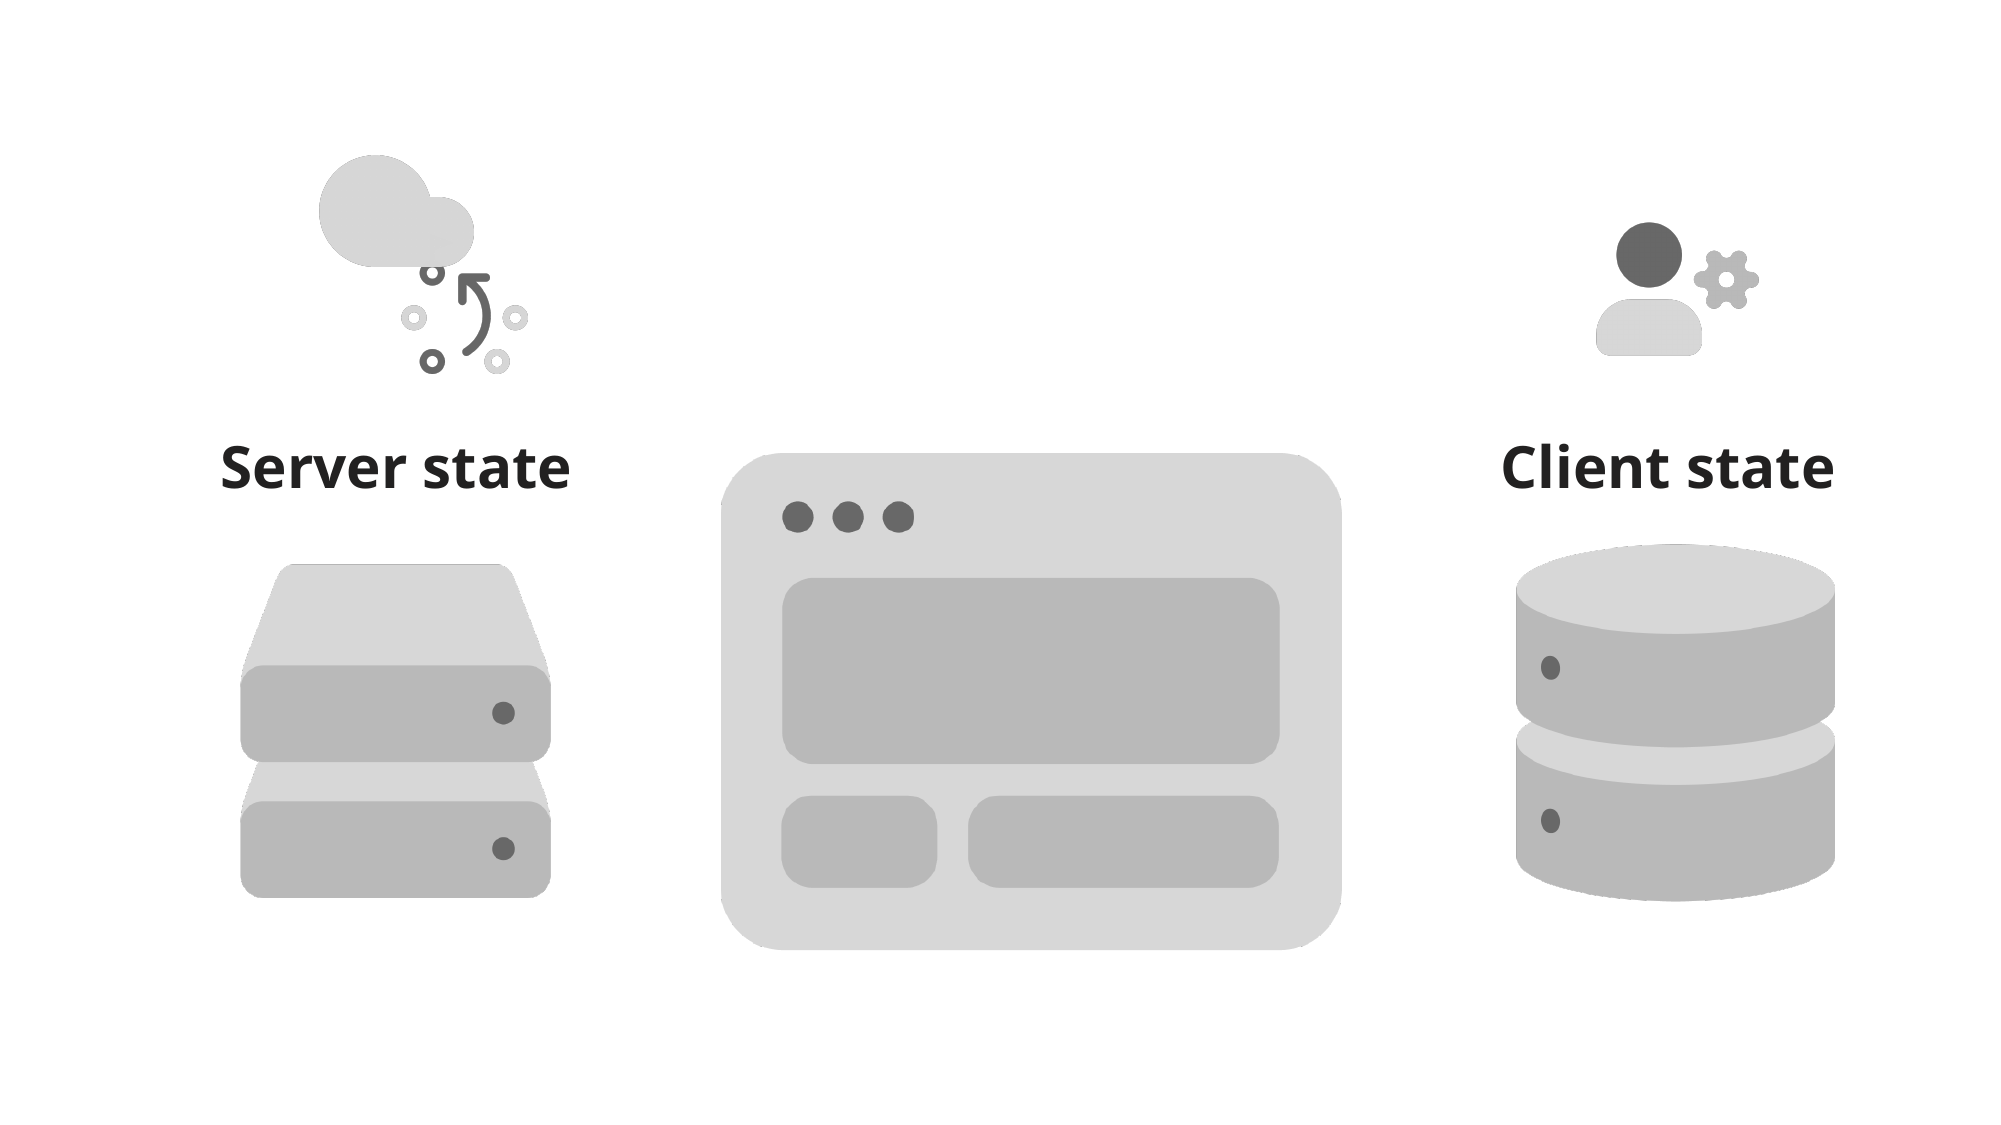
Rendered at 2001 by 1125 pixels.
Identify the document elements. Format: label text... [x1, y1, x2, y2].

text_box Server state [205, 423, 588, 508]
picture [658, 328, 1404, 1074]
picture [1463, 509, 1888, 933]
picture [1580, 194, 1775, 389]
picture [175, 509, 618, 952]
picture [312, 127, 549, 389]
text_box Client state [1485, 423, 1851, 508]
